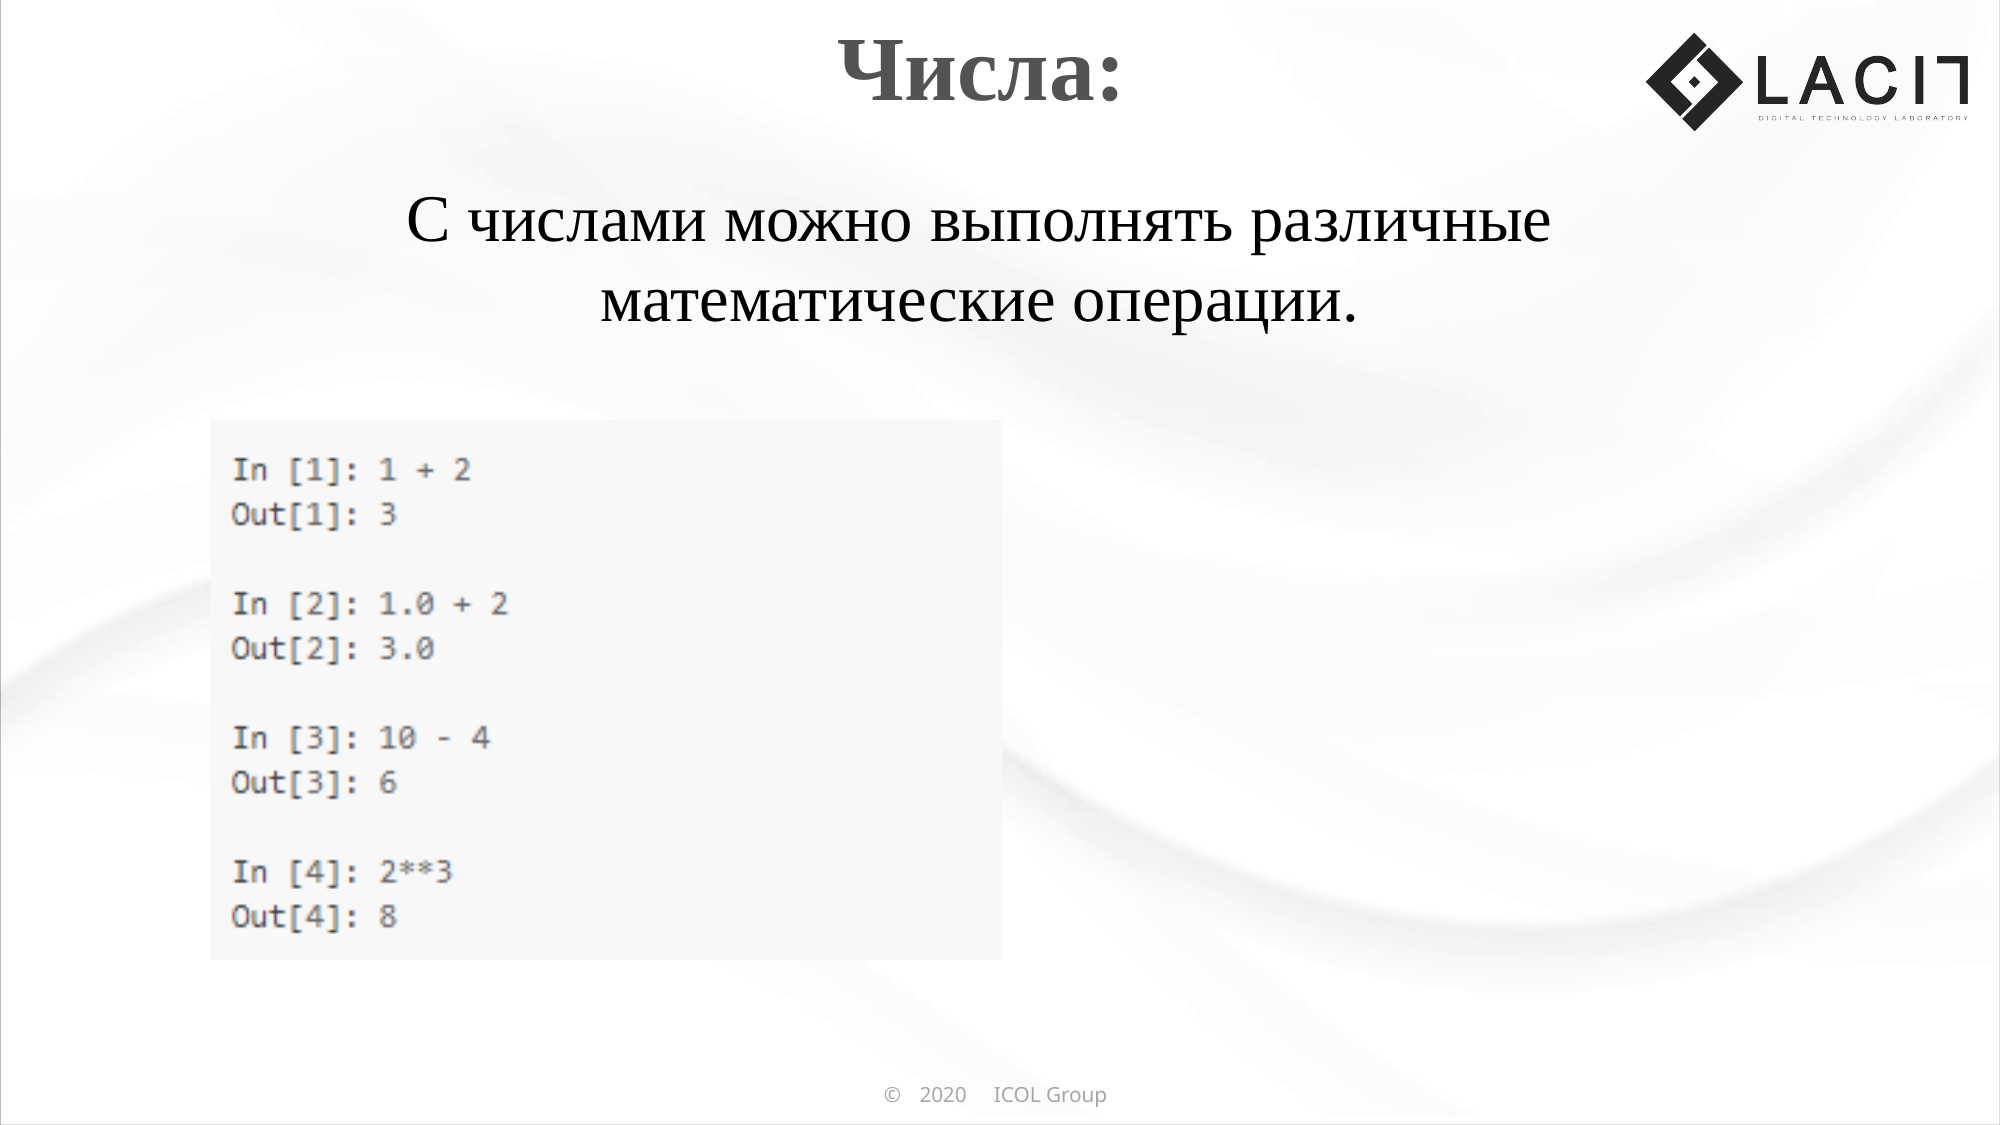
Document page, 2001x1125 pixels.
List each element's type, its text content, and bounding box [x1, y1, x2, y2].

text_box Числа: [210, 0, 1707, 131]
text_box С числами можно выполнять различные математические операции. [291, 163, 1669, 347]
picture [0, 0, 2000, 1125]
